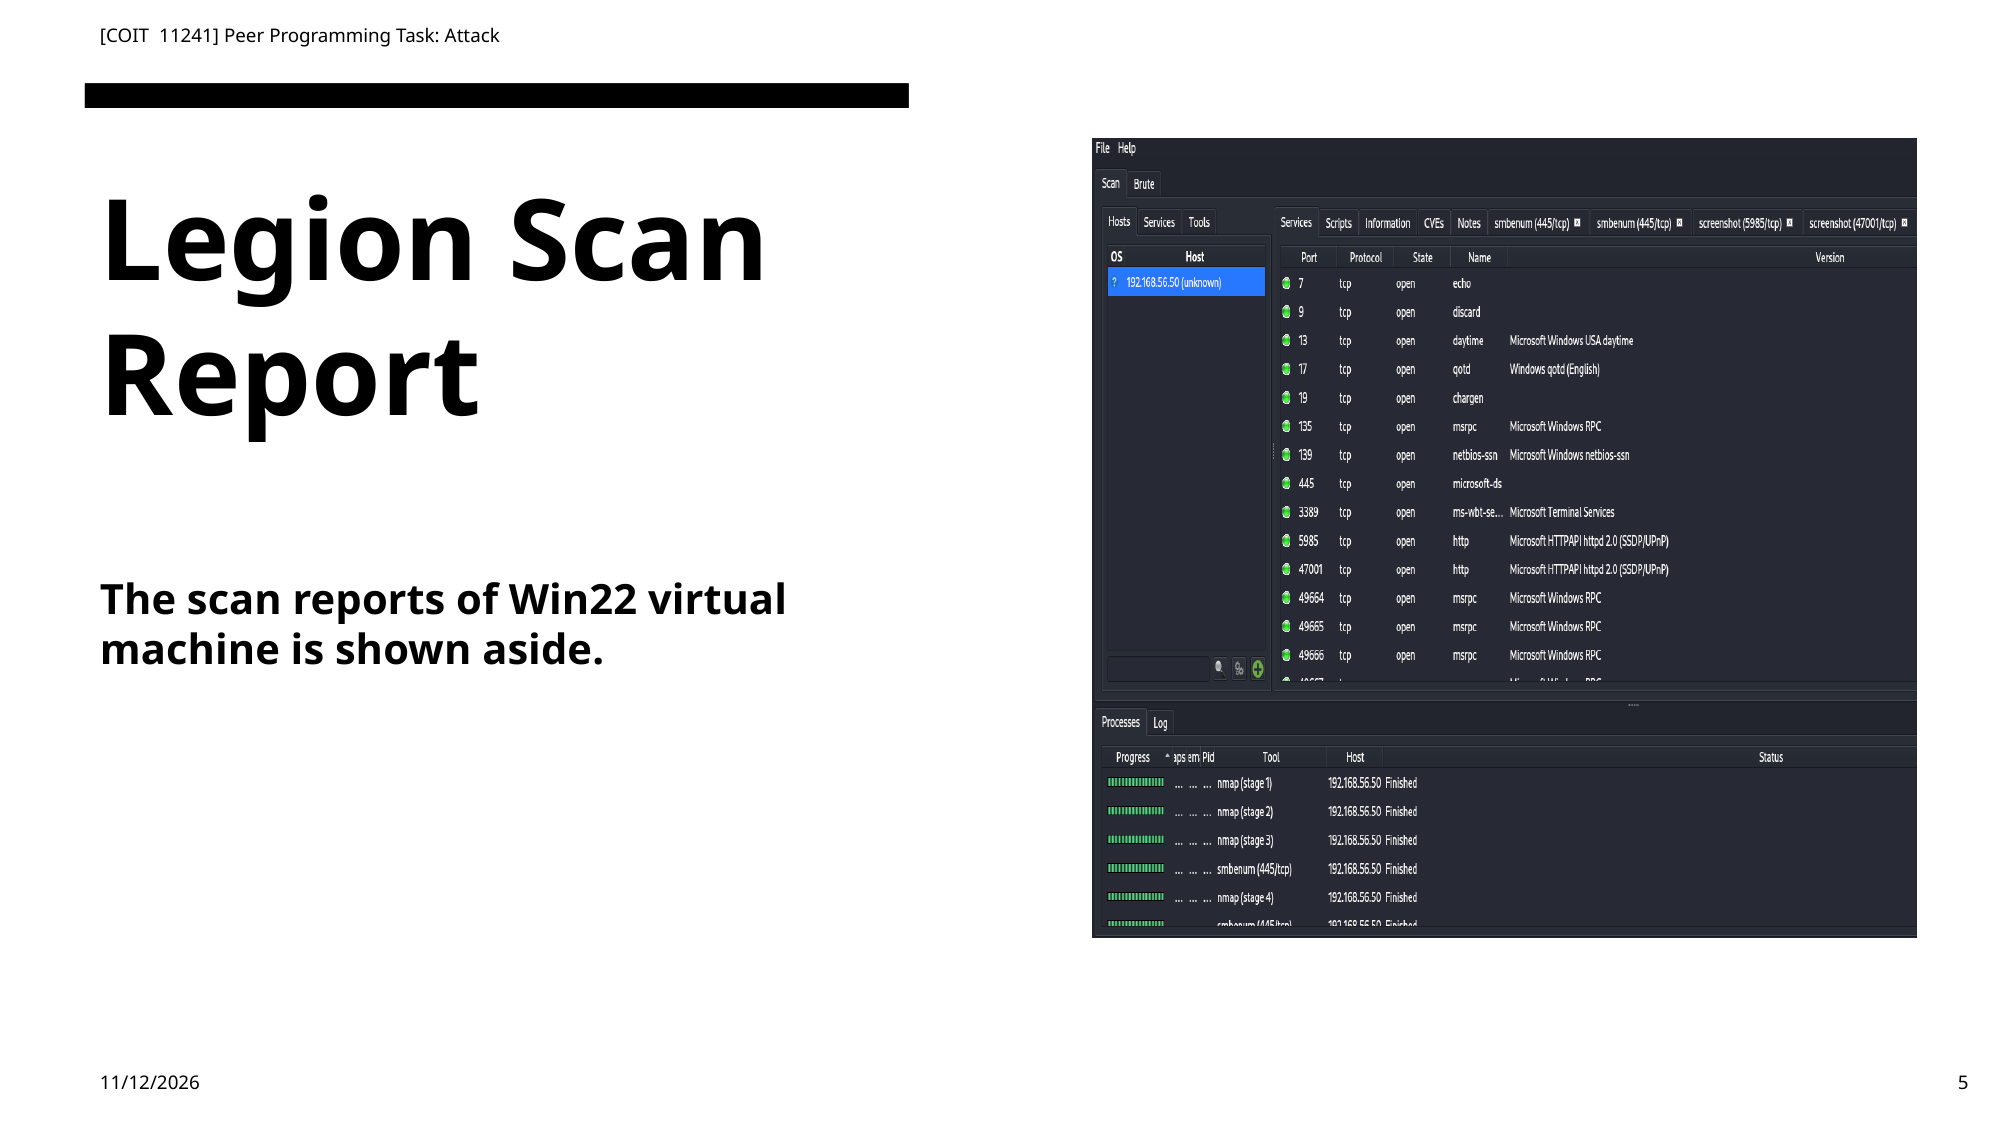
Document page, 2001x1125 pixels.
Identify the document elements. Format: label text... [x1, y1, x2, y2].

slide_number 5 [1879, 1053, 1984, 1114]
footer [COIT 11241] Peer Programming Task: Attack [84, 16, 760, 76]
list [1092, 138, 1917, 938]
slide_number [84, 1053, 535, 1114]
title Legion Scan Report The scan reports of Win22 virtual machine is shown aside. [84, 160, 909, 960]
